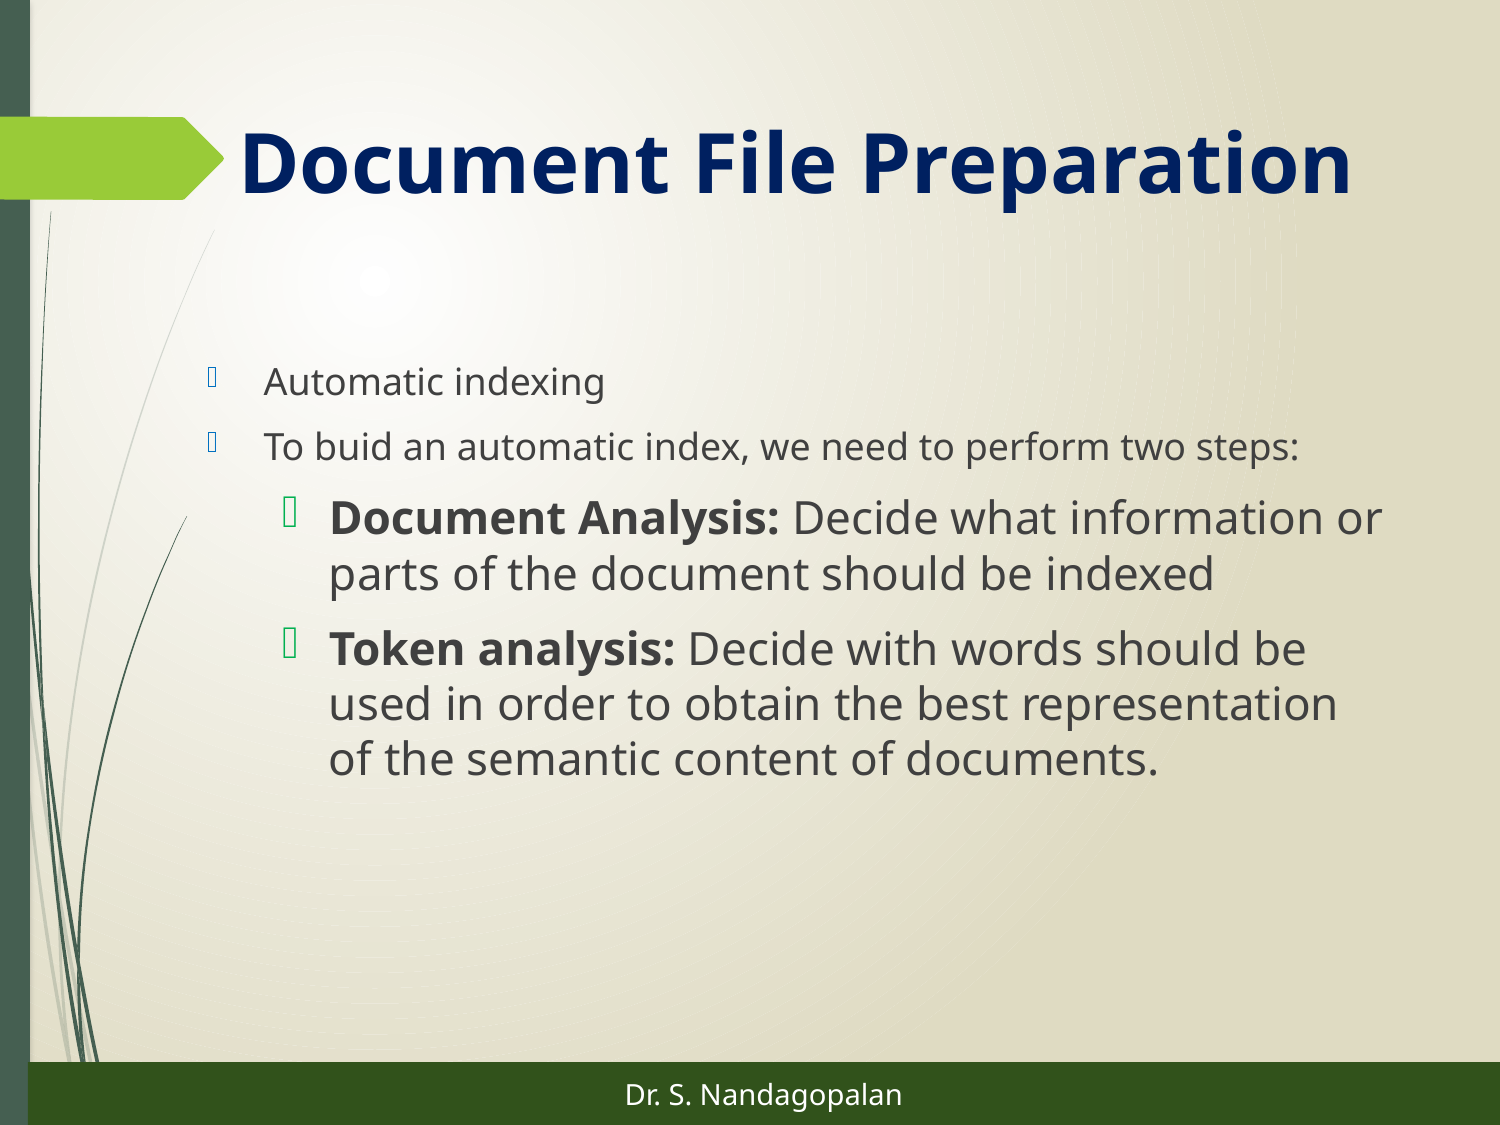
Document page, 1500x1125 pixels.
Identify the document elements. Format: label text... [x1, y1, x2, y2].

list Automatic indexing To buid an automatic index, we need to perform two steps: Document Analysis: Decide what information or parts of the document should be indexed Token analysis: Decide with words should be used in order to obtain the best representation of the semantic content of documents. [192, 350, 1400, 988]
title Document File Preparation [223, 102, 1400, 249]
